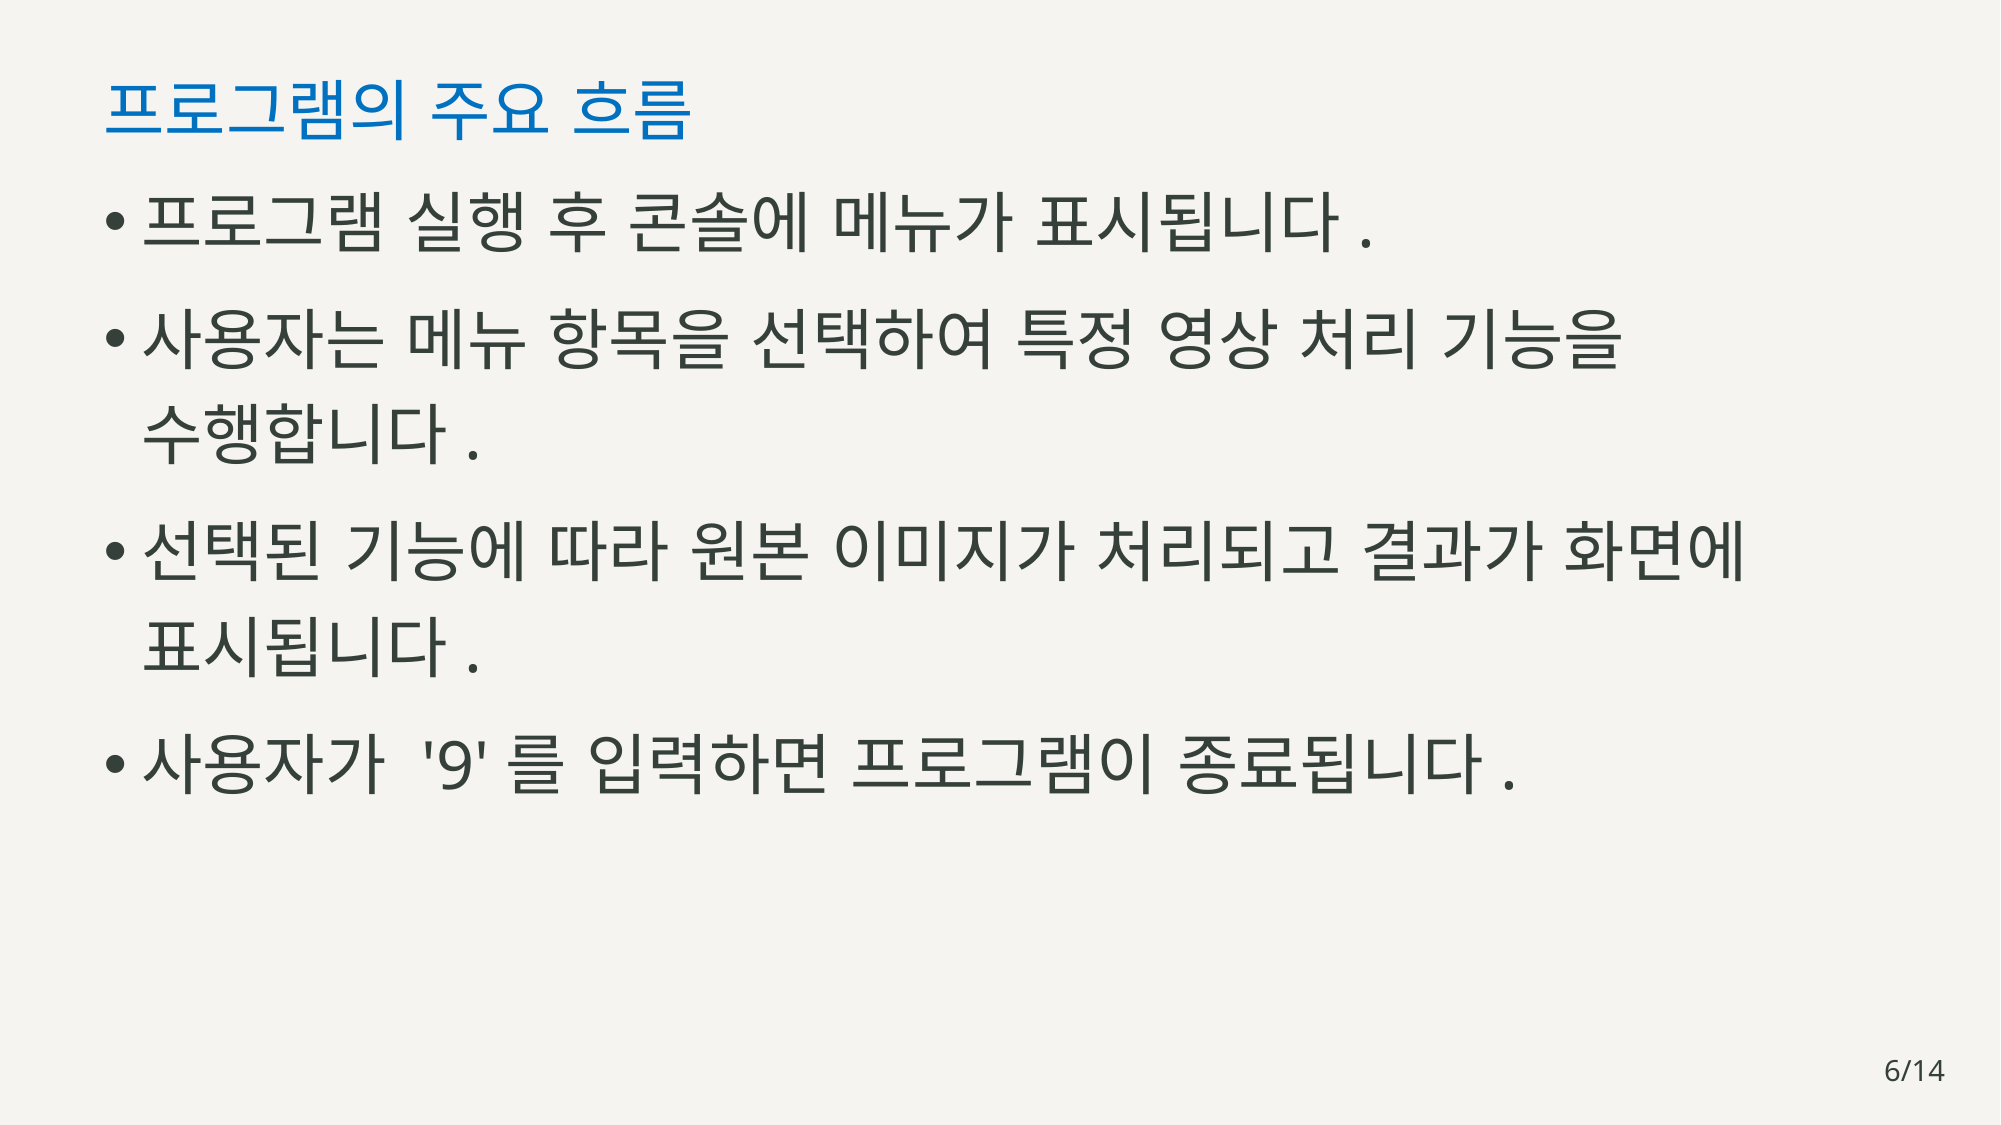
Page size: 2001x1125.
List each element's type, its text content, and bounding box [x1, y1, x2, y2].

slide_number 6/14 [1798, 1042, 1961, 1103]
text_box 프로그램의 주요 흐름 [88, 61, 999, 157]
list 프로그램 실행 후 콘솔에 메뉴가 표시됩니다. 사용자는 메뉴 항목을 선택하여 특정 영상 처리 기능을 수행합니다. 선택된 기능에 따라 원본 이미지가 처리되고 결과가 화면에 표시됩니다. 사용자가 '9'를 입력하면 프로그램이 종료됩니다. [88, 157, 1802, 1064]
